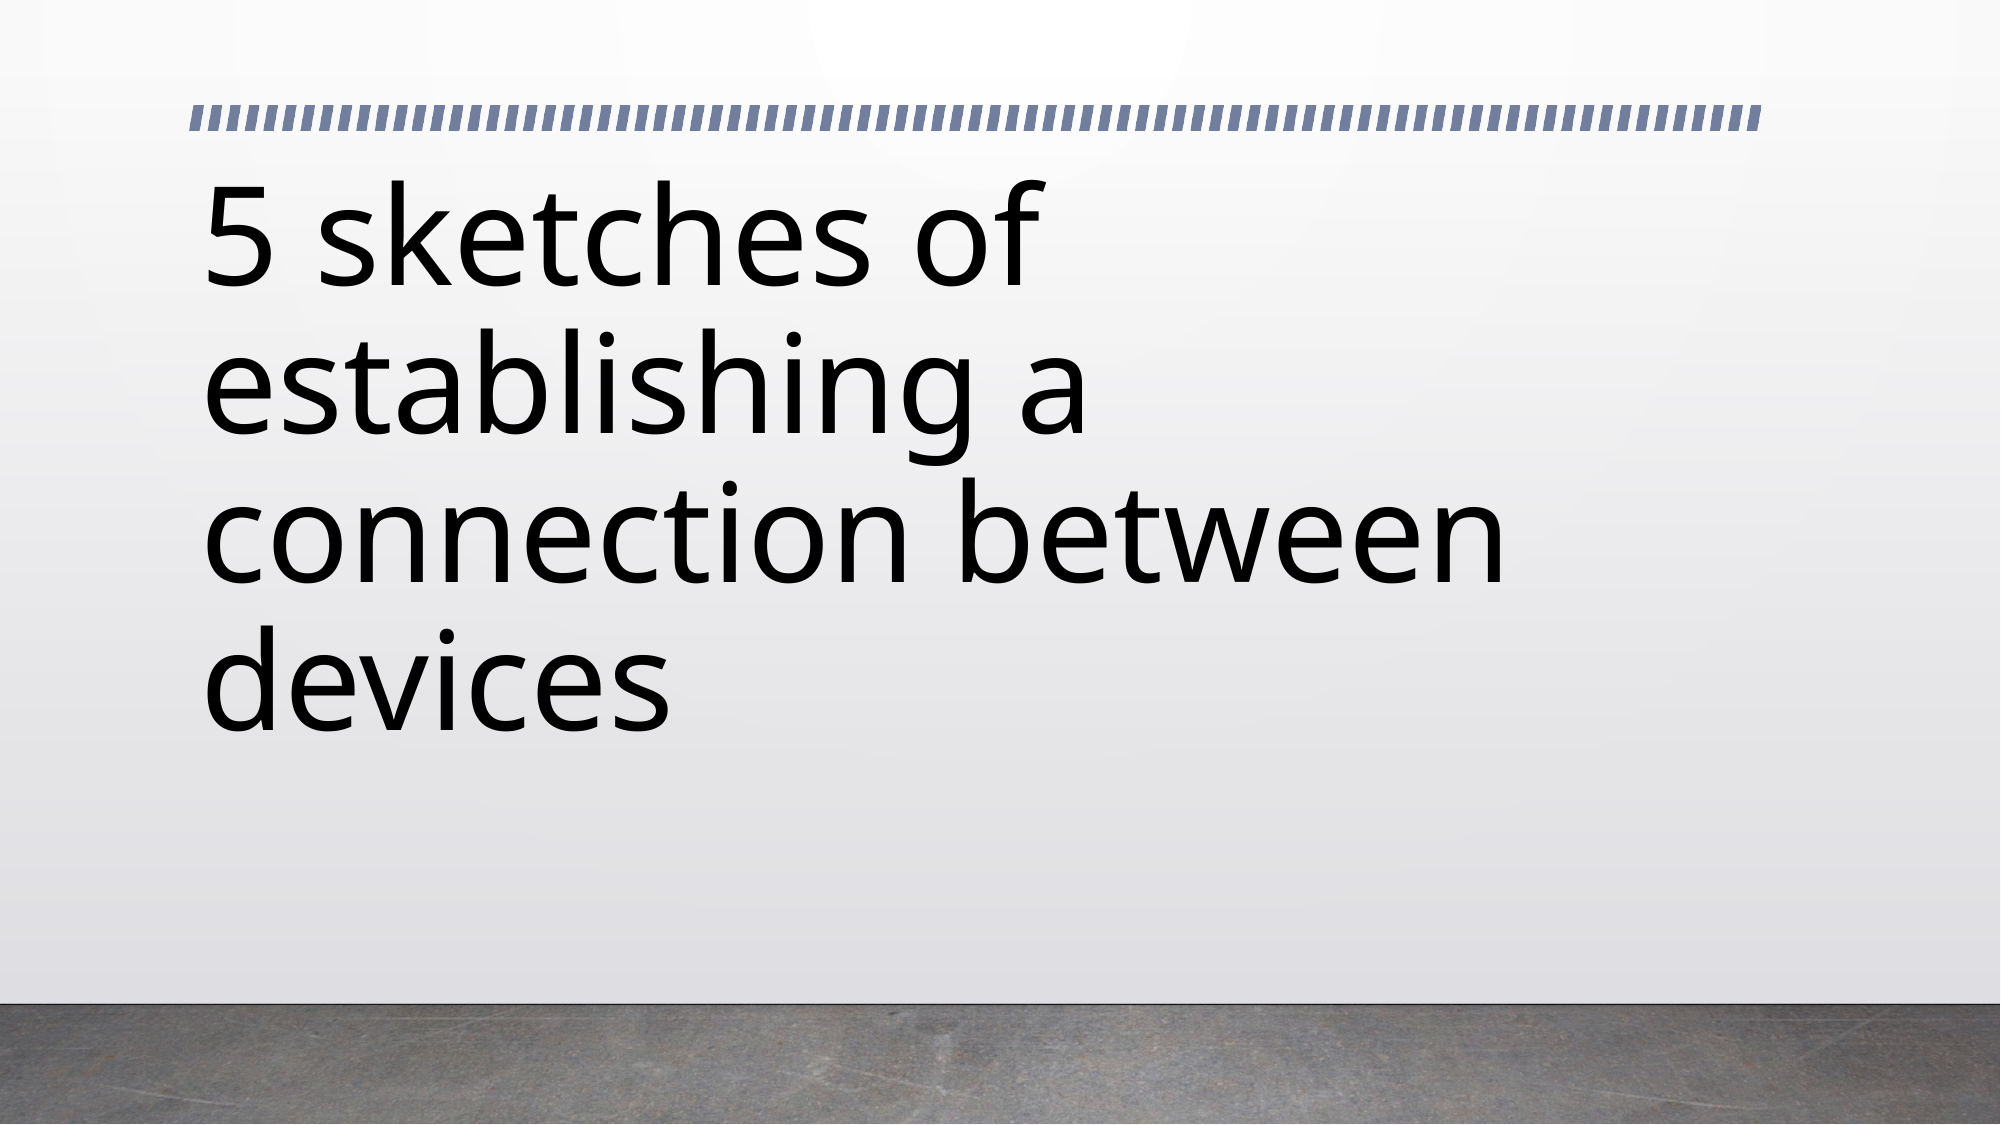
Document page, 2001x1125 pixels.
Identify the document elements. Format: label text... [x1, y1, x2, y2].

picture [0, 1004, 2000, 1124]
title 5 sketches of establishing a connection between devices [185, 155, 1602, 761]
